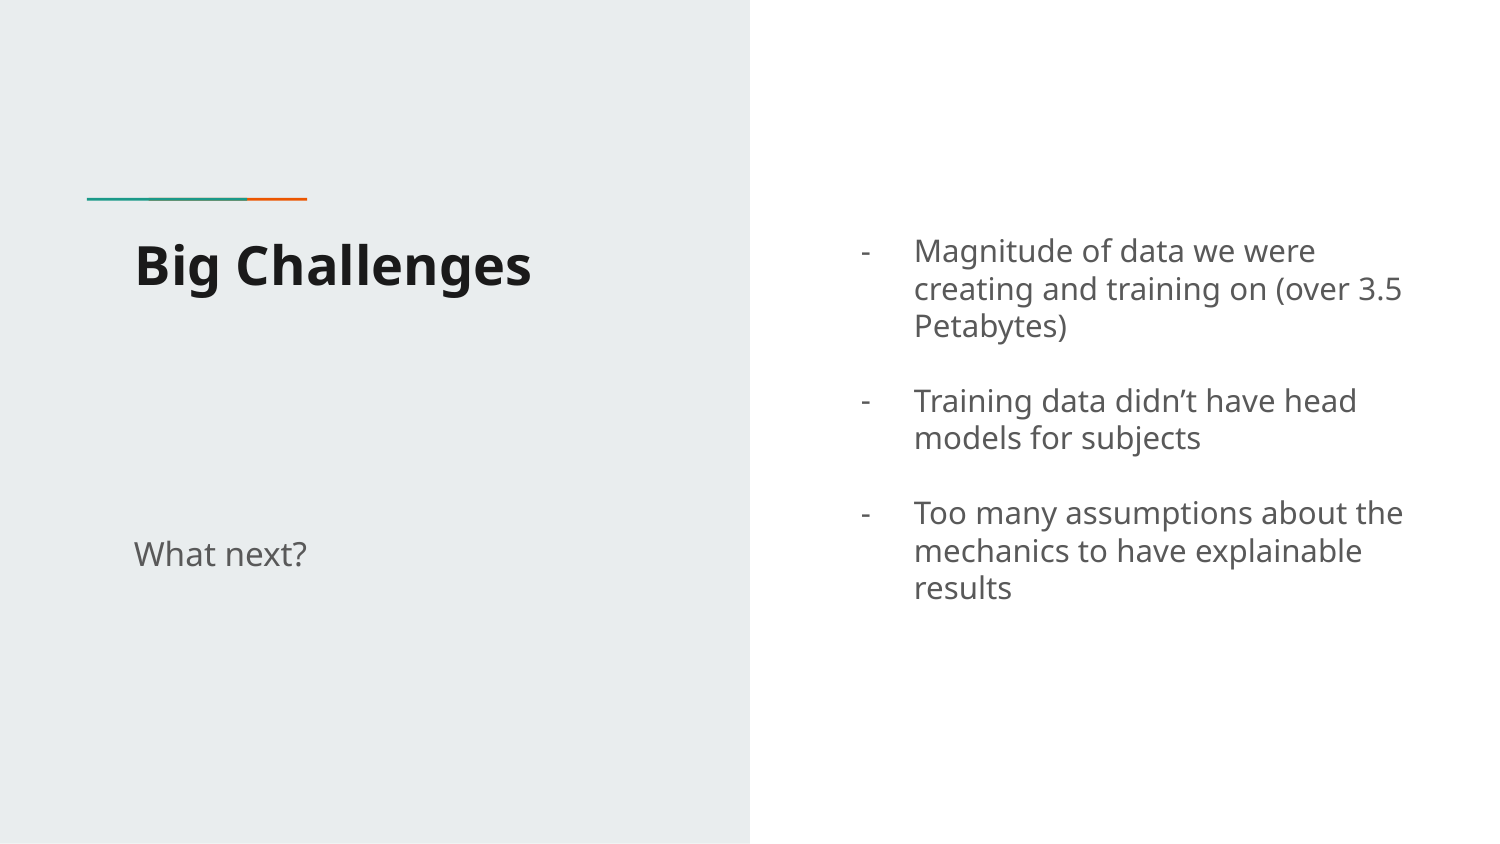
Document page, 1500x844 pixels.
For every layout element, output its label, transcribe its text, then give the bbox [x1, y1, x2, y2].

title Big Challenges [119, 216, 662, 494]
subtitle What next? [118, 518, 661, 644]
list Magnitude of data we were creating and training on (over 3.5 Petabytes) Training data didn’t have head models for subjects Too many assumptions about the mechanics to have explainable results [823, 216, 1447, 671]
